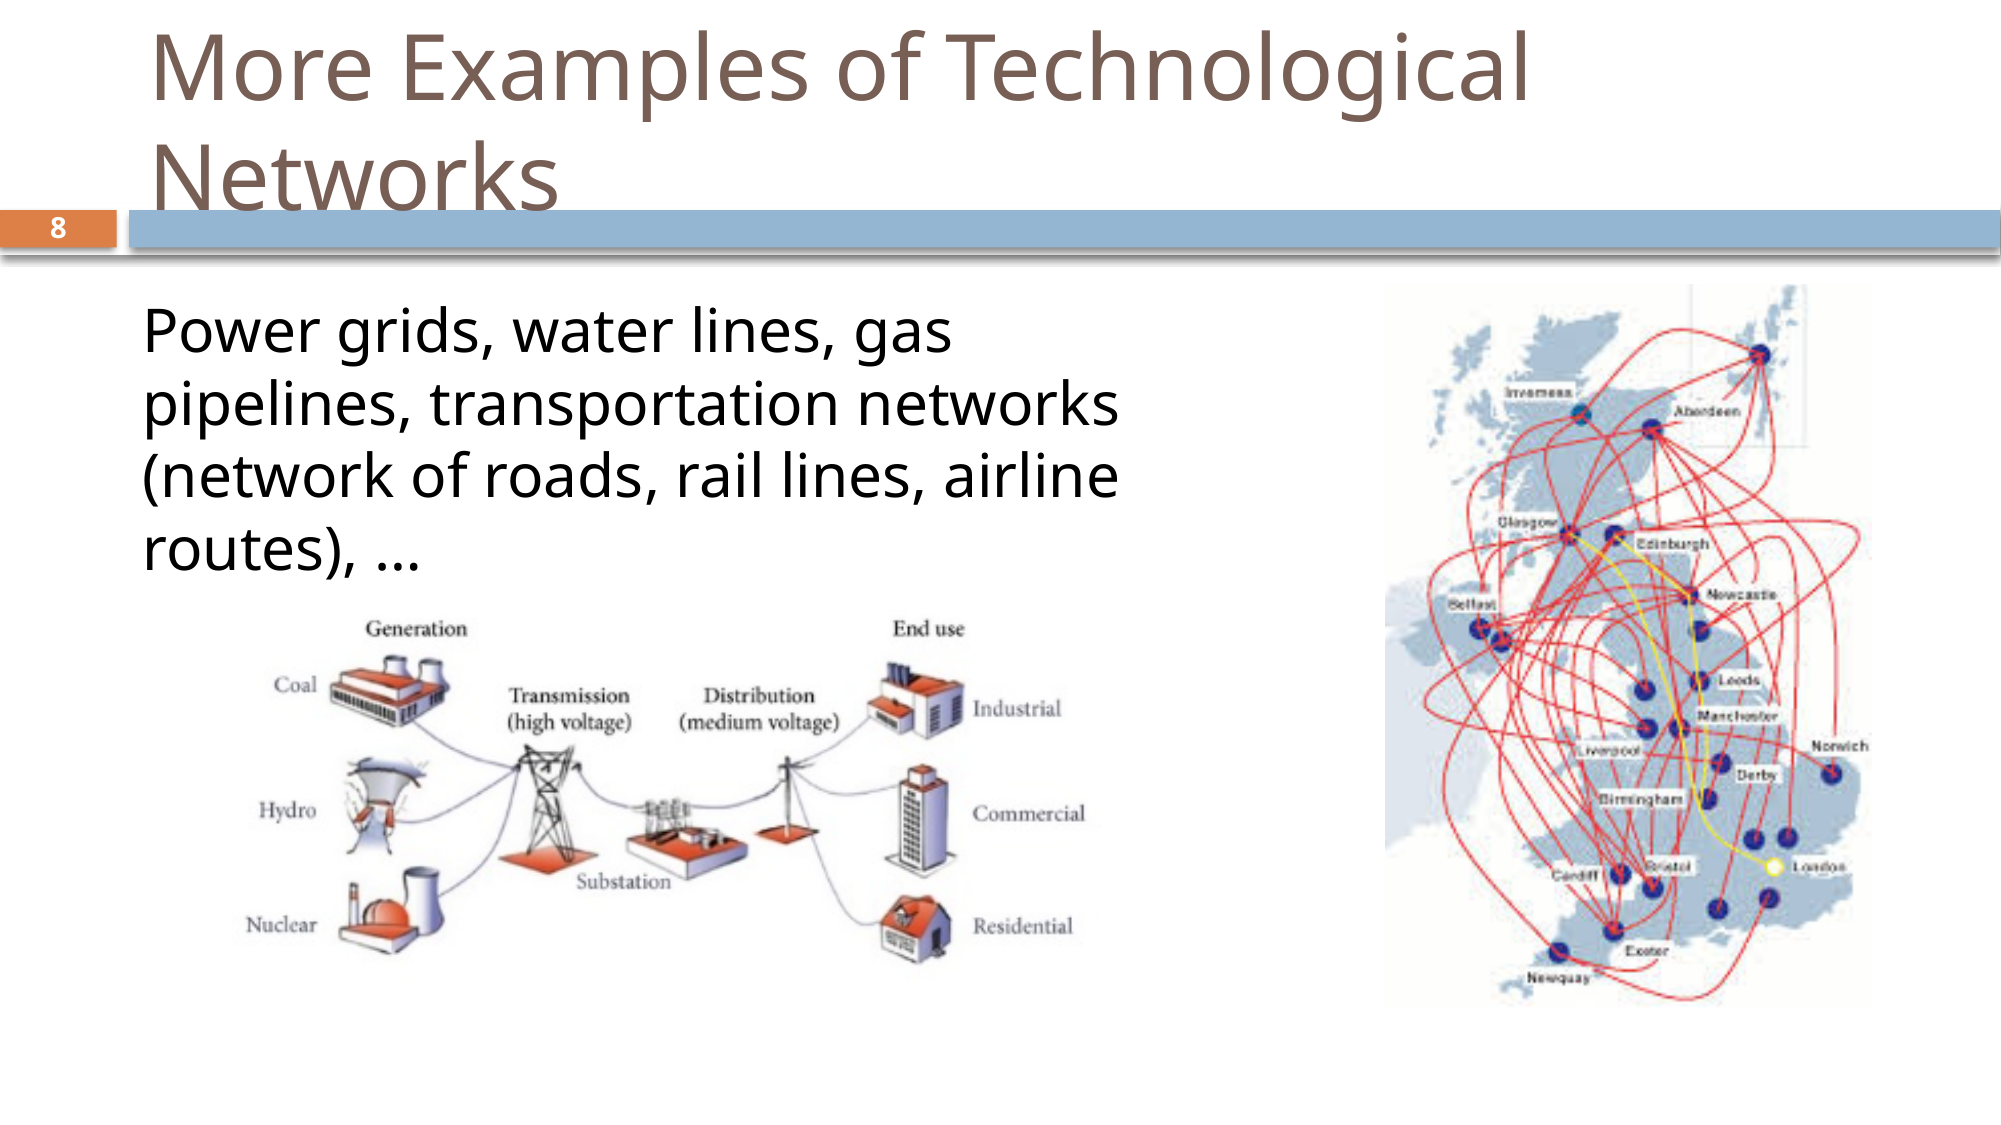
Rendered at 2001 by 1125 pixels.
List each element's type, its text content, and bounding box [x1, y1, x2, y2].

slide_number 8 [0, 208, 117, 249]
text_box Power grids, water lines, gas pipelines, transportation networks (network of roads, rail lines, airline routes), … [127, 284, 1171, 590]
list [216, 585, 1117, 996]
title More Examples of Technological Networks [133, 37, 1918, 200]
picture [1385, 284, 1872, 1019]
